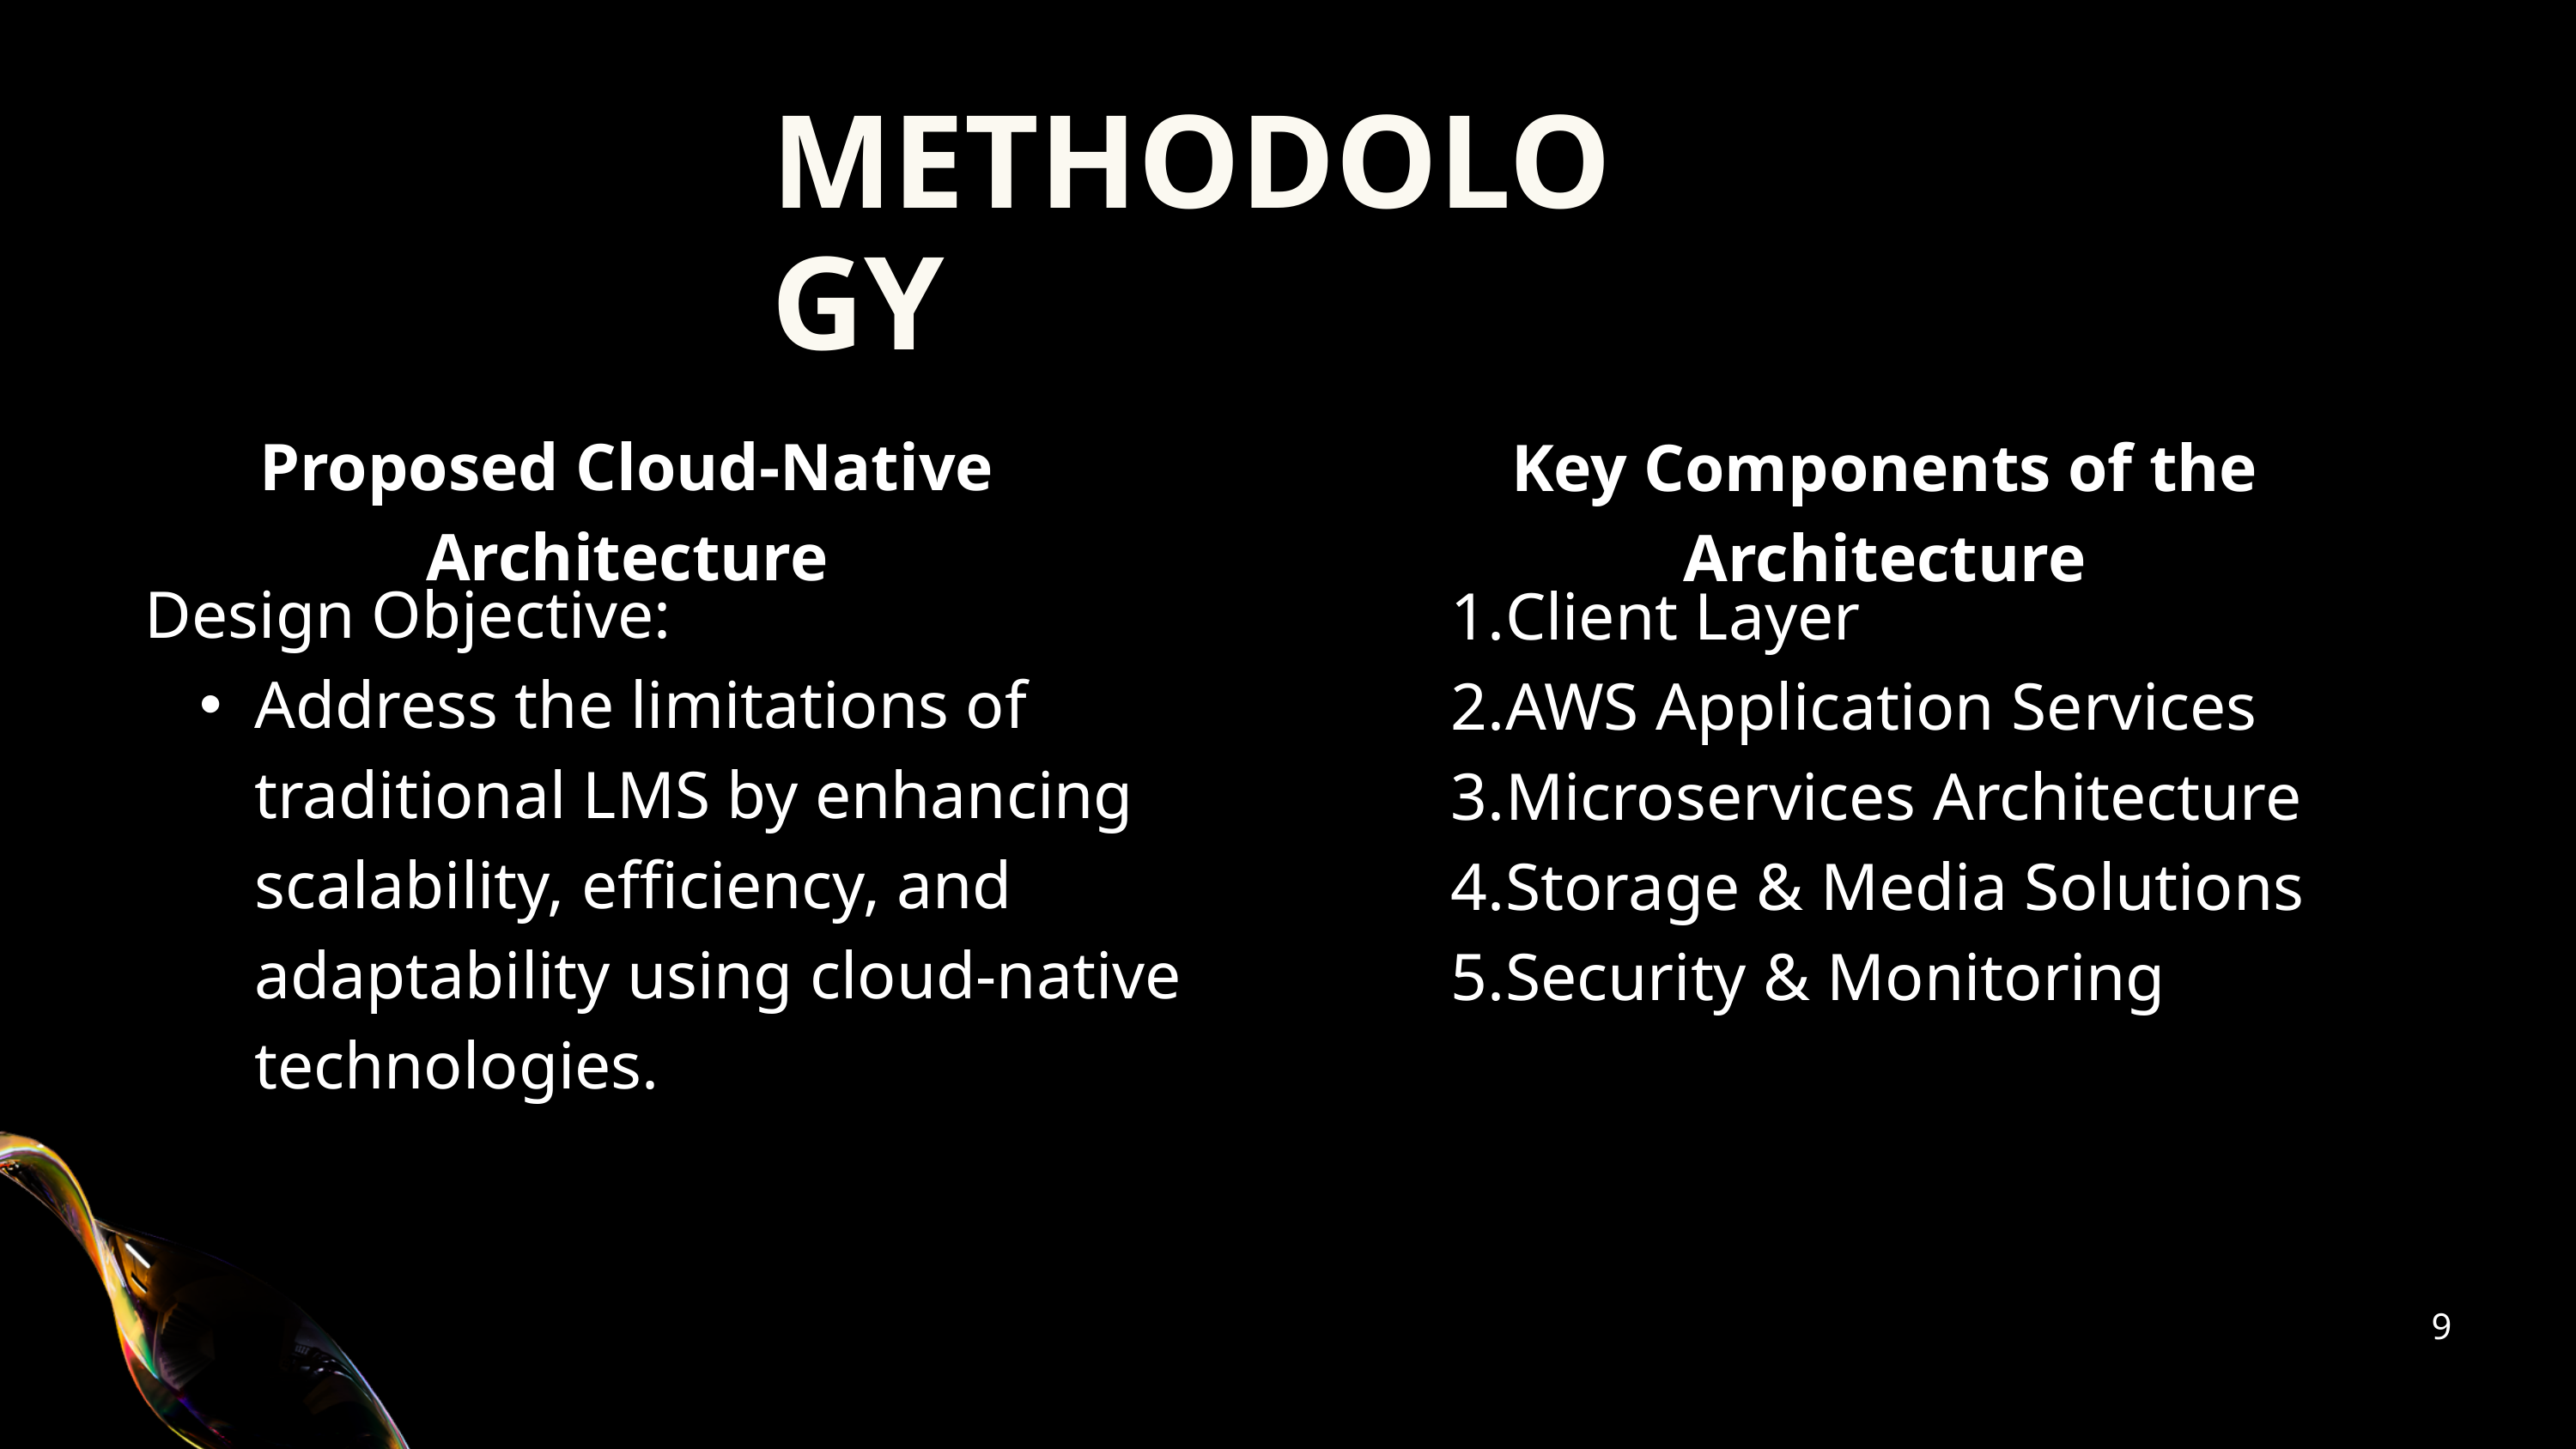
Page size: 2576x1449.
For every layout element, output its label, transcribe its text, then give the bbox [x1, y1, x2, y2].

text_box 9 [2431, 1296, 2452, 1348]
text_box Client Layer AWS Application Services Microservices Architecture Storage & Media Solutions Security & Monitoring [1395, 562, 2432, 1014]
text_box Design Objective: Address the limitations of traditional LMS by enhancing scalability, efficiency, and adaptability using cloud-native technologies. [144, 561, 1224, 1102]
text_box METHODOLOGY [771, 92, 1680, 376]
text_box Proposed Cloud-Native Architecture [144, 413, 1109, 594]
text_box [0, 1121, 489, 1449]
text_box Key Components of the Architecture [1398, 414, 2372, 562]
